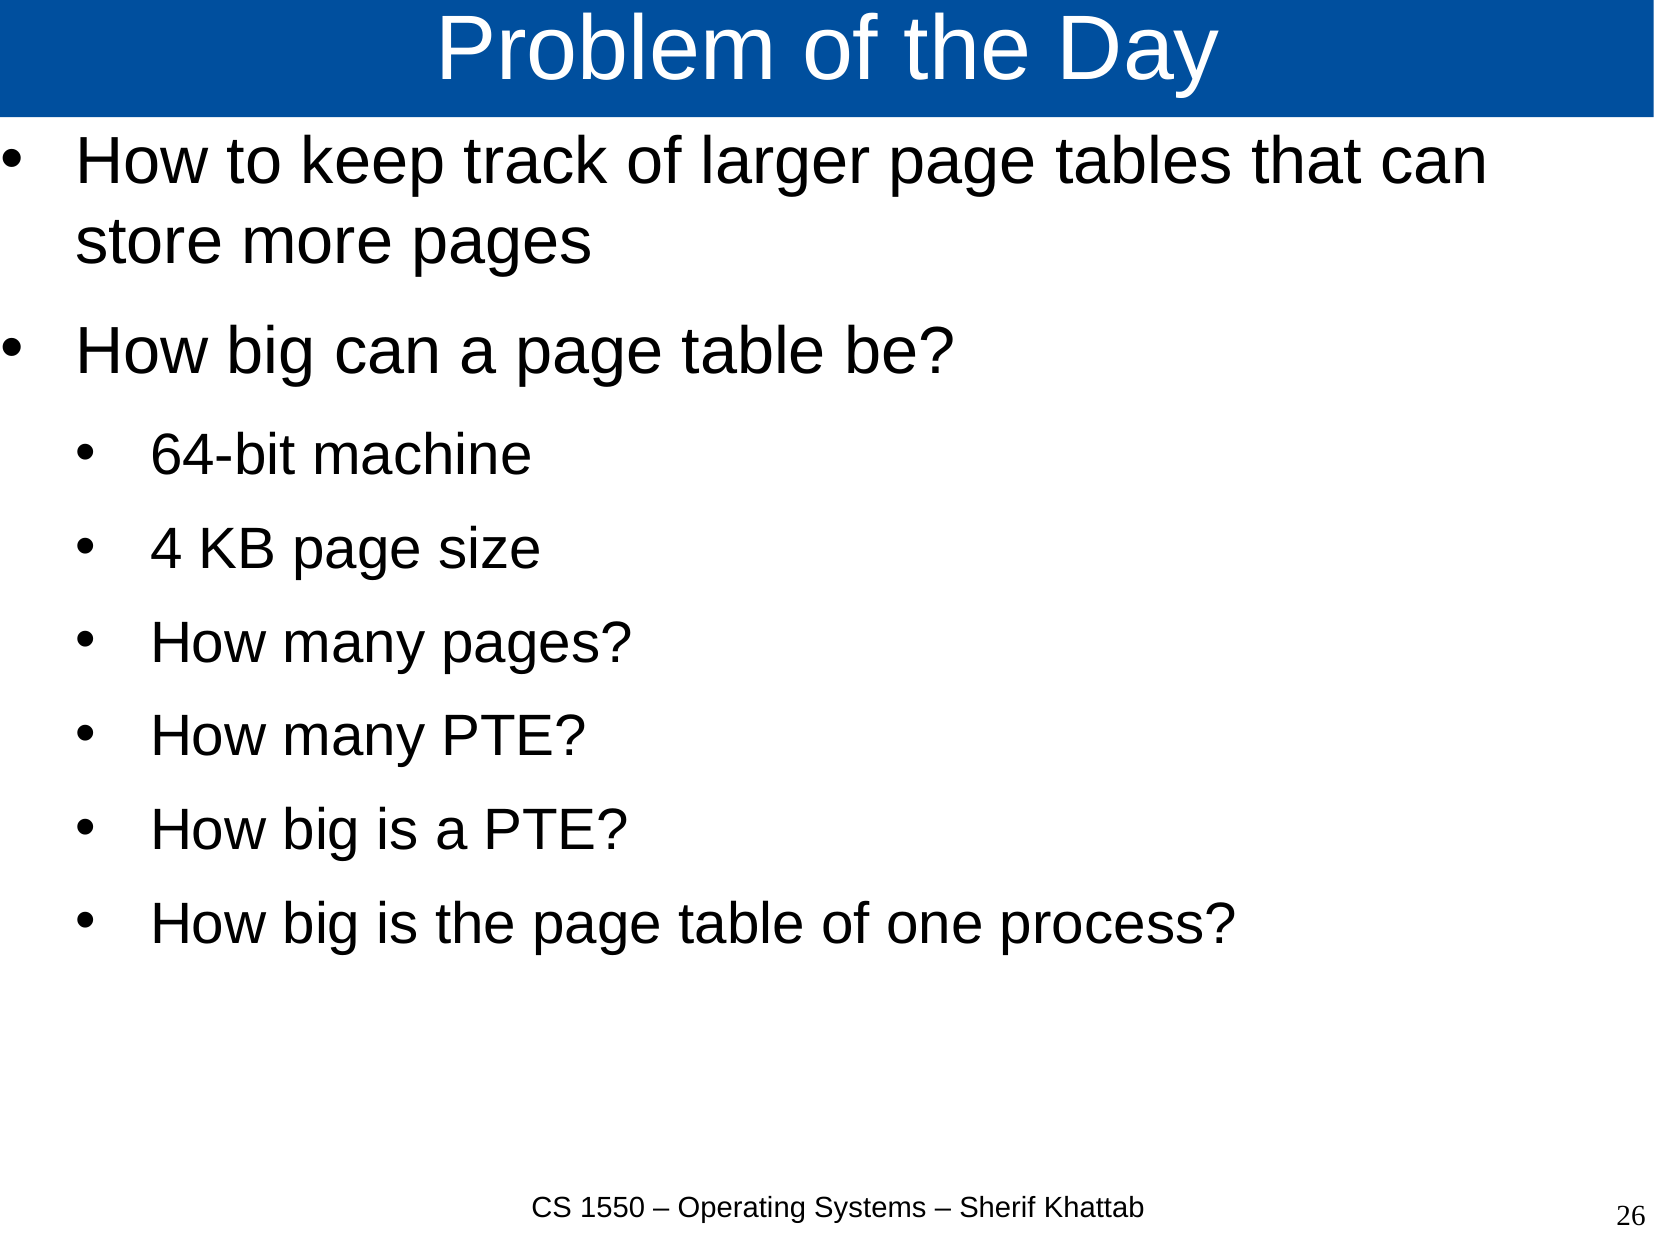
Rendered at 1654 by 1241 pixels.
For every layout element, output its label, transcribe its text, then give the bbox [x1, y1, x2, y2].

footer CS 1550 – Operating Systems – Sherif Khattab [460, 1190, 1217, 1241]
list How to keep track of larger page tables that can store more pages How big can a page table be? 64-bit machine 4 KB page size How many pages? How many PTE? How big is a PTE? How big is the page table of one process? [0, 117, 1654, 1195]
title Problem of the Day [0, 0, 1654, 117]
slide_number 26 [1265, 1198, 1647, 1241]
